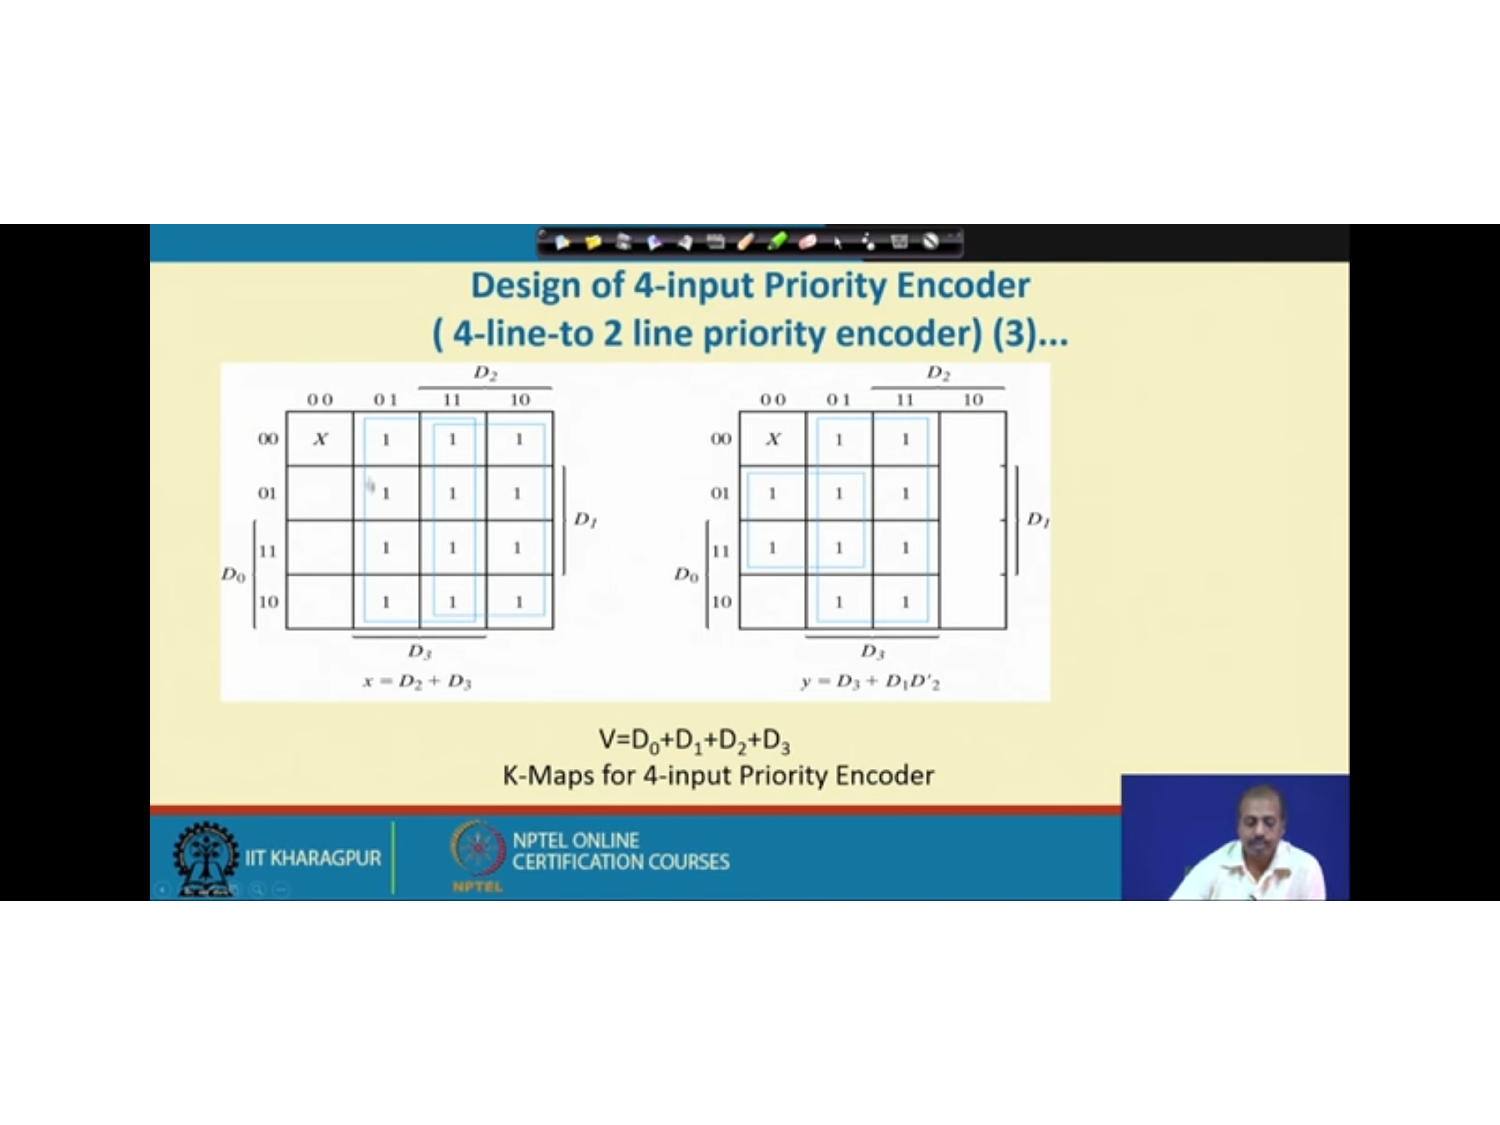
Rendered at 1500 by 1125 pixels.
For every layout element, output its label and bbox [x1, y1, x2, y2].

picture [0, 224, 1500, 901]
